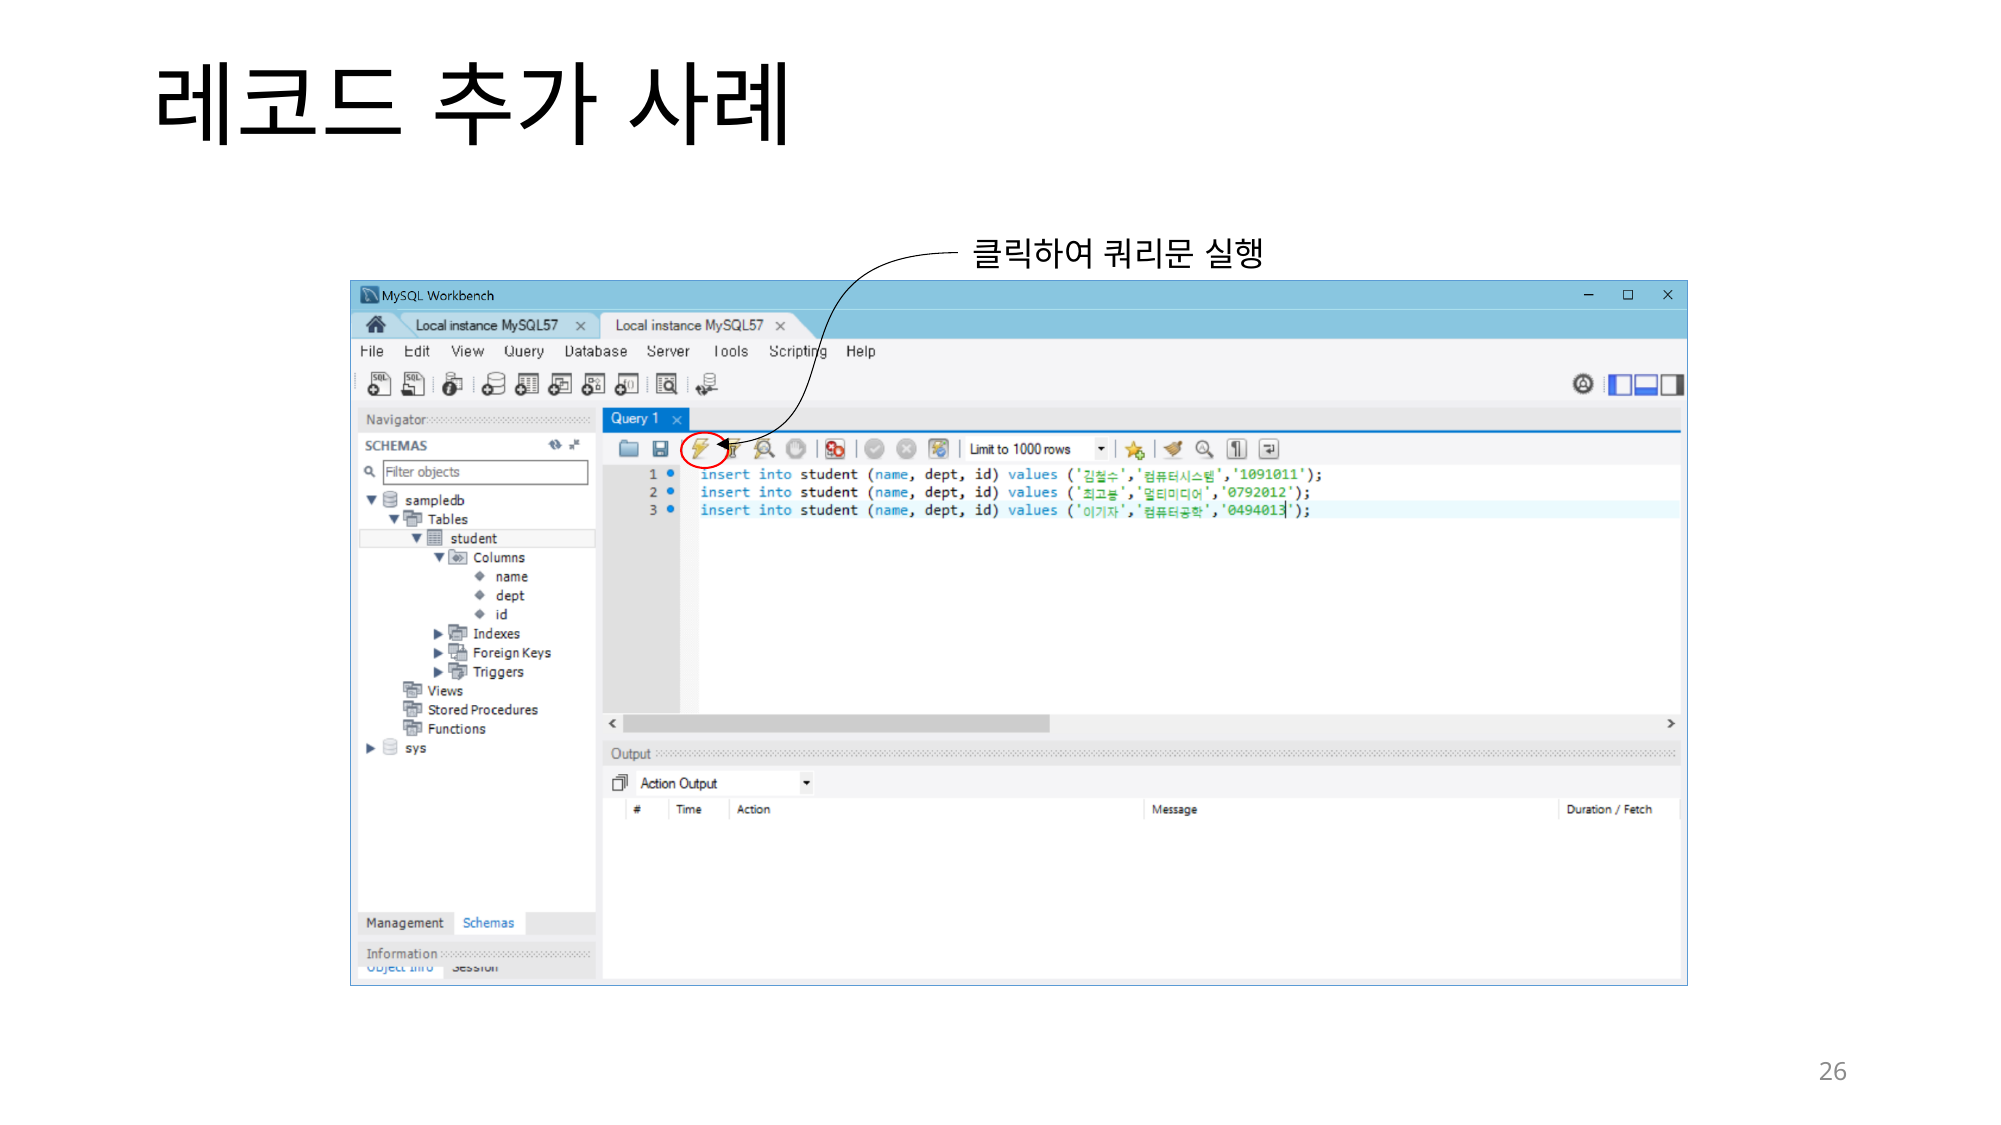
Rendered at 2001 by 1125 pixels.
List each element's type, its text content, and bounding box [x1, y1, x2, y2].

title 레코드 추가 사례 [137, 0, 1863, 218]
slide_number 26 [1412, 1042, 1863, 1103]
text_box 클릭하여 쿼리문 실행 [957, 225, 1281, 280]
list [350, 280, 1688, 986]
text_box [716, 253, 941, 445]
